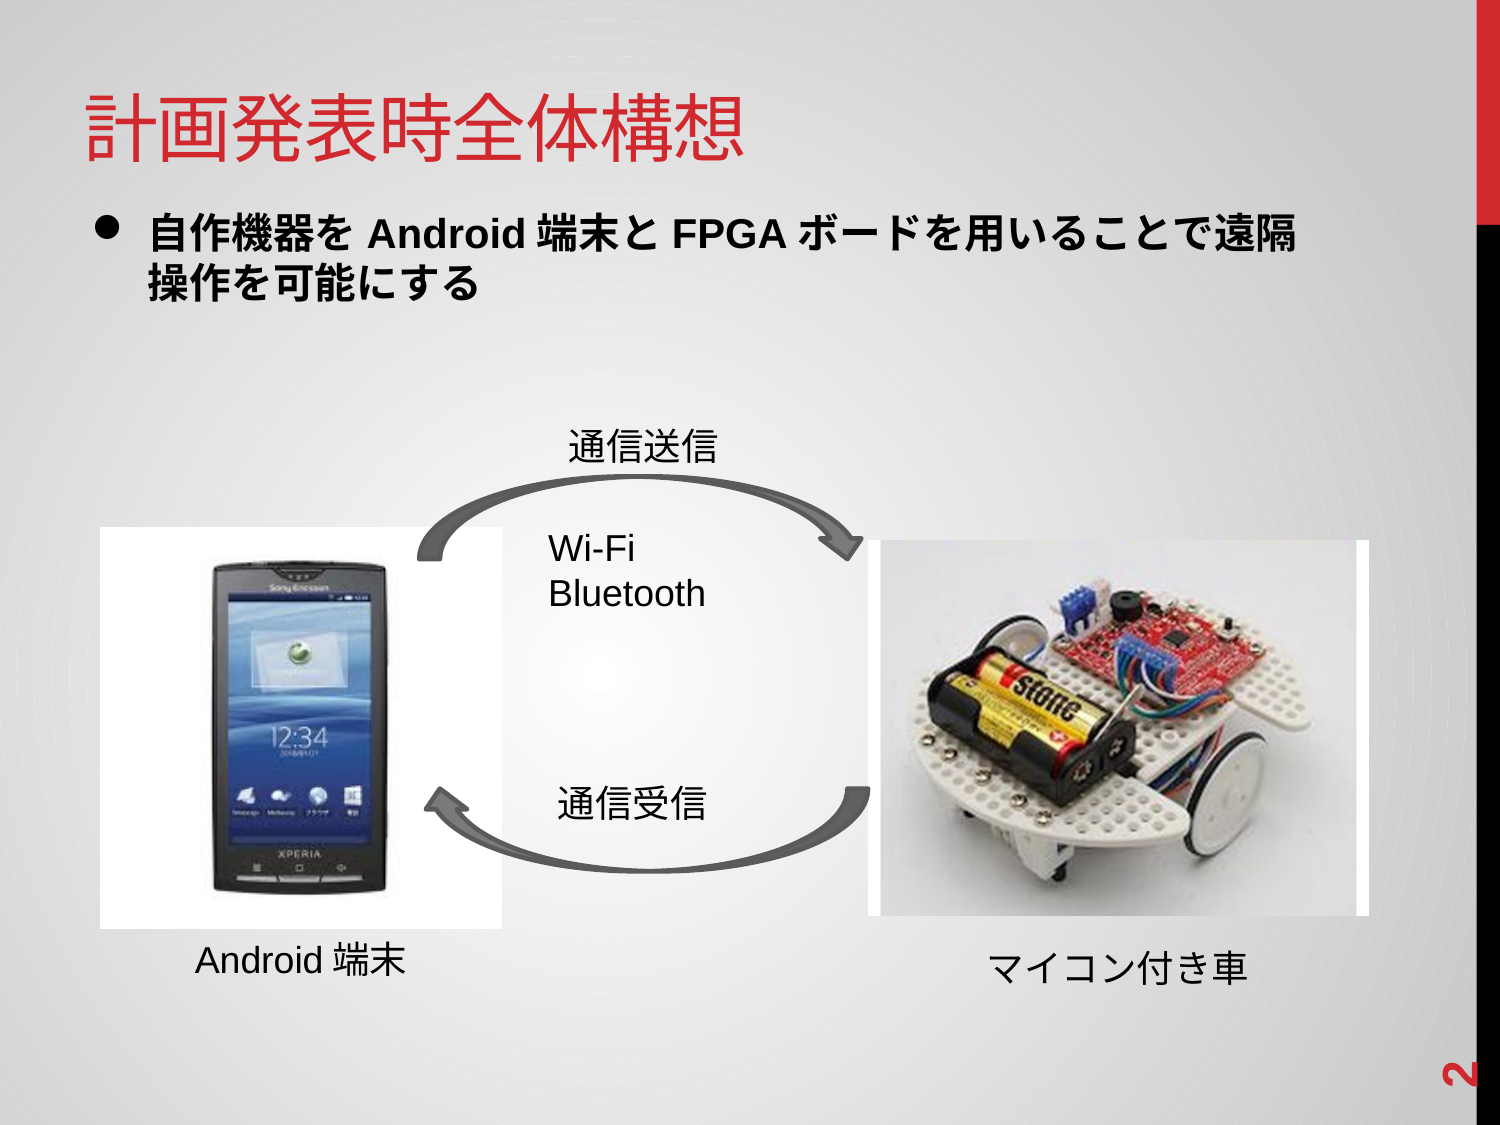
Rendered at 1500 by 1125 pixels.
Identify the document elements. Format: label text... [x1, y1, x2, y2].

slide_number 1 [1427, 887, 1488, 1104]
text_box Wi-Fi Bluetooth [533, 516, 755, 622]
text_box 通信送信 [553, 415, 734, 476]
text_box 通信受信 [543, 772, 745, 833]
text_box [438, 476, 864, 562]
title 計画発表時全体構想 [68, 54, 1018, 180]
picture [99, 526, 503, 930]
text_box マイコン付き車 [972, 937, 1265, 997]
text_box Android端末 [179, 936, 423, 989]
picture [867, 540, 1369, 917]
list 自作機器をAndroid端末とFPGAボードを用いることで遠隔操作を可能にする [76, 199, 1327, 917]
text_box [511, 786, 866, 874]
